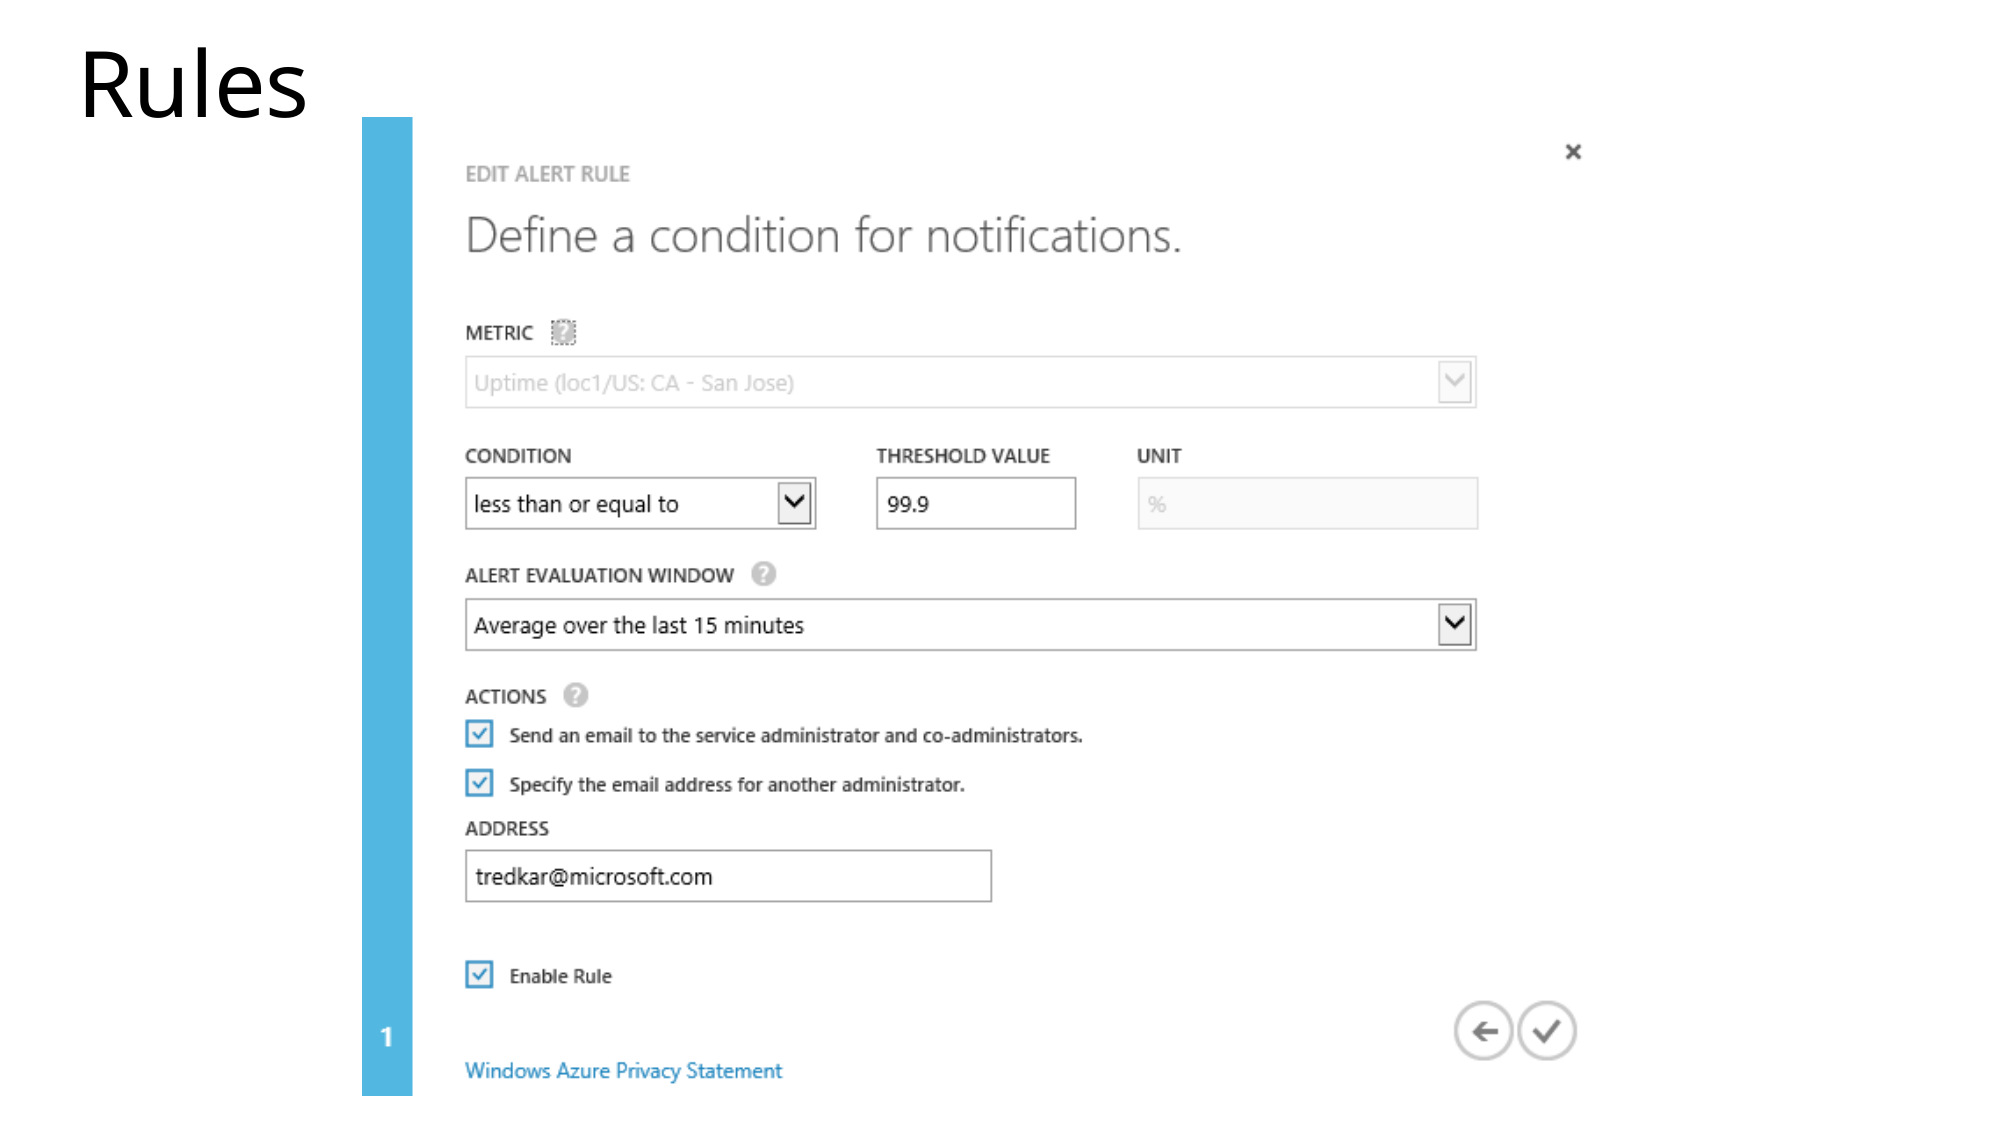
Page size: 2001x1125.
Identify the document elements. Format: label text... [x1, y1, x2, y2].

text_box Rules [62, 29, 1953, 205]
picture [361, 116, 1603, 1096]
